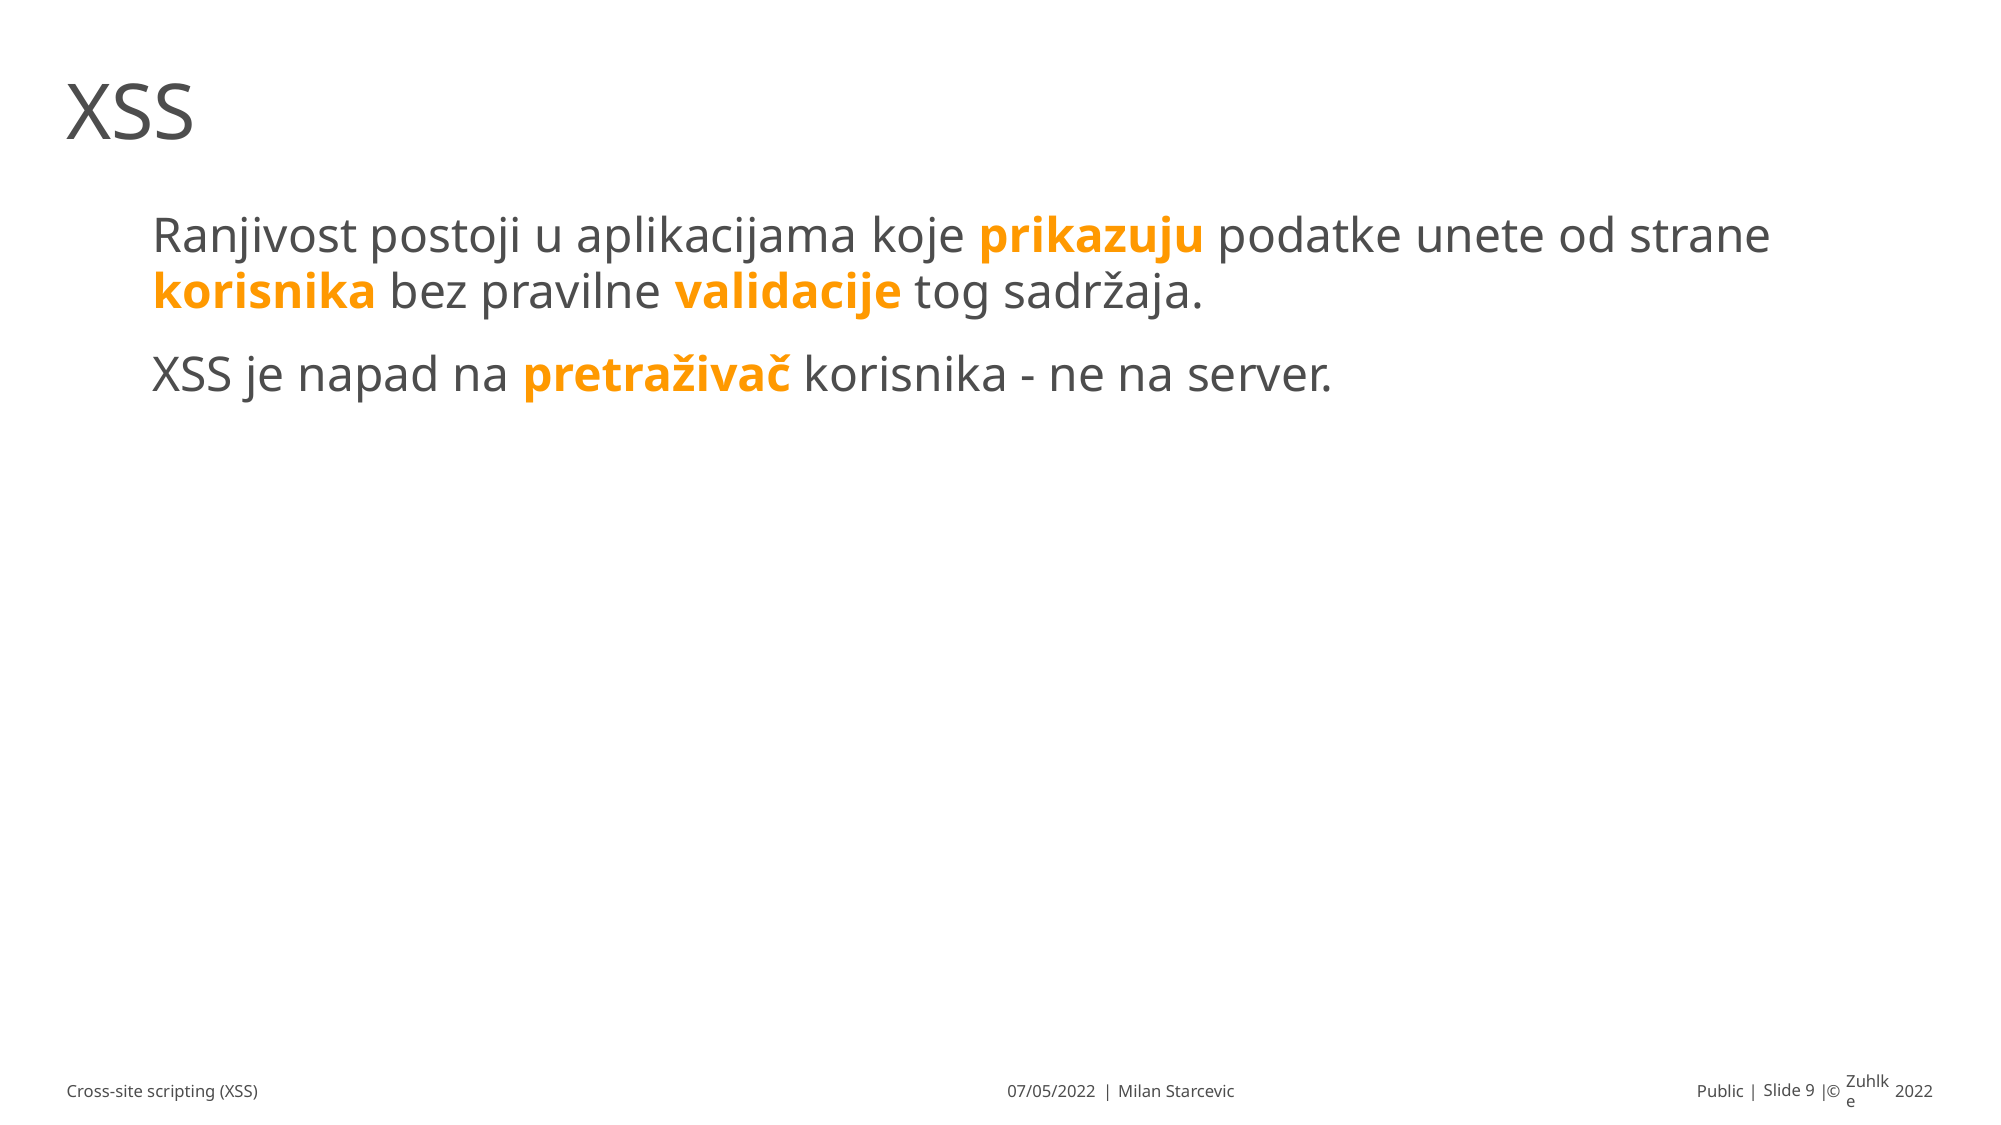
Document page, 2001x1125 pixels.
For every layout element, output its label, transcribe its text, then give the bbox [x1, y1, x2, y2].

list Ranjivost postoji u aplikacijama koje prikazuju podatke unete od strane korisnika bez pravilne validacije tog sadržaja. XSS je napad na pretraživač korisnika - ne na server. [137, 199, 1863, 411]
title XSS [66, 66, 1934, 177]
